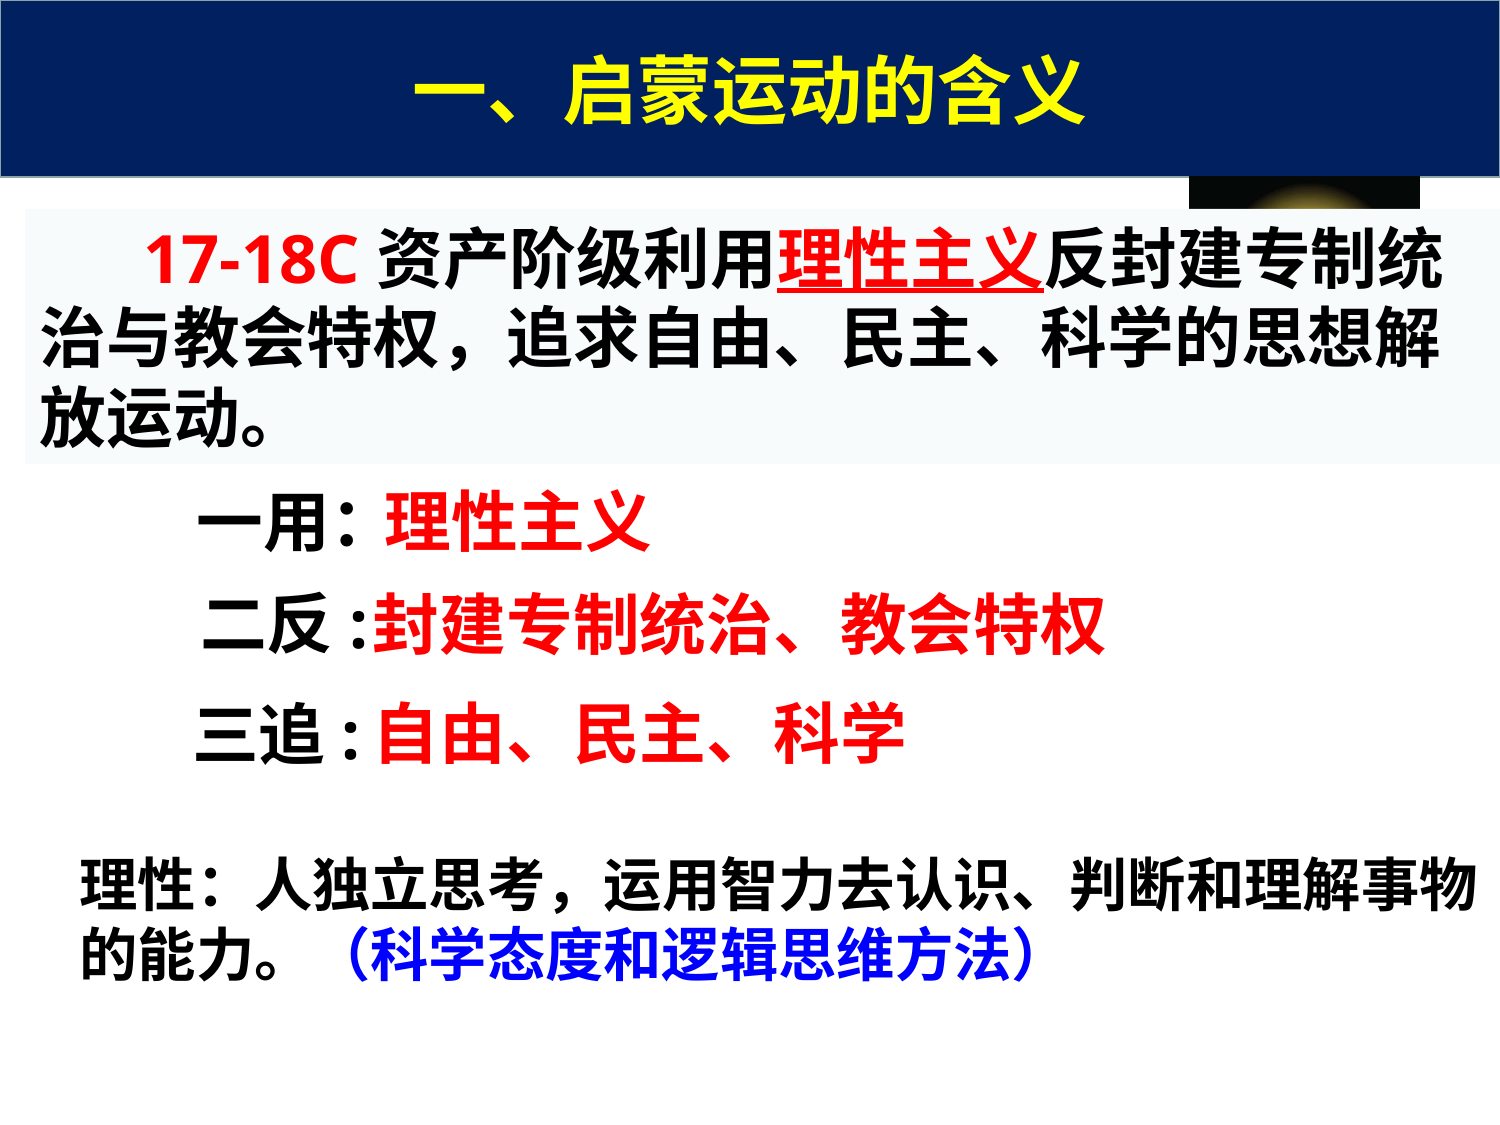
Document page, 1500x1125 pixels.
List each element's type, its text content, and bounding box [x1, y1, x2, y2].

text_box 封建专制统治、教会特权 [358, 575, 1179, 671]
text_box 自由、民主、科学 [358, 684, 999, 780]
text_box 一、启蒙运动的含义 [0, 0, 1500, 178]
text_box 三追: [177, 685, 402, 781]
text_box 理性：人独立思考，运用智力去认识、判断和理解事物的能力。（科学态度和逻辑思维方法） [64, 840, 1500, 996]
text_box 二反: [185, 574, 395, 670]
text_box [45, 176, 1421, 407]
text_box 理性主义 [370, 472, 820, 568]
text_box 一用： [182, 471, 402, 647]
text_box 17-18C资产阶级利用理性主义反封建专制统治与教会特权，追求自由、民主、科学的思想解放运动。 [25, 208, 1500, 464]
